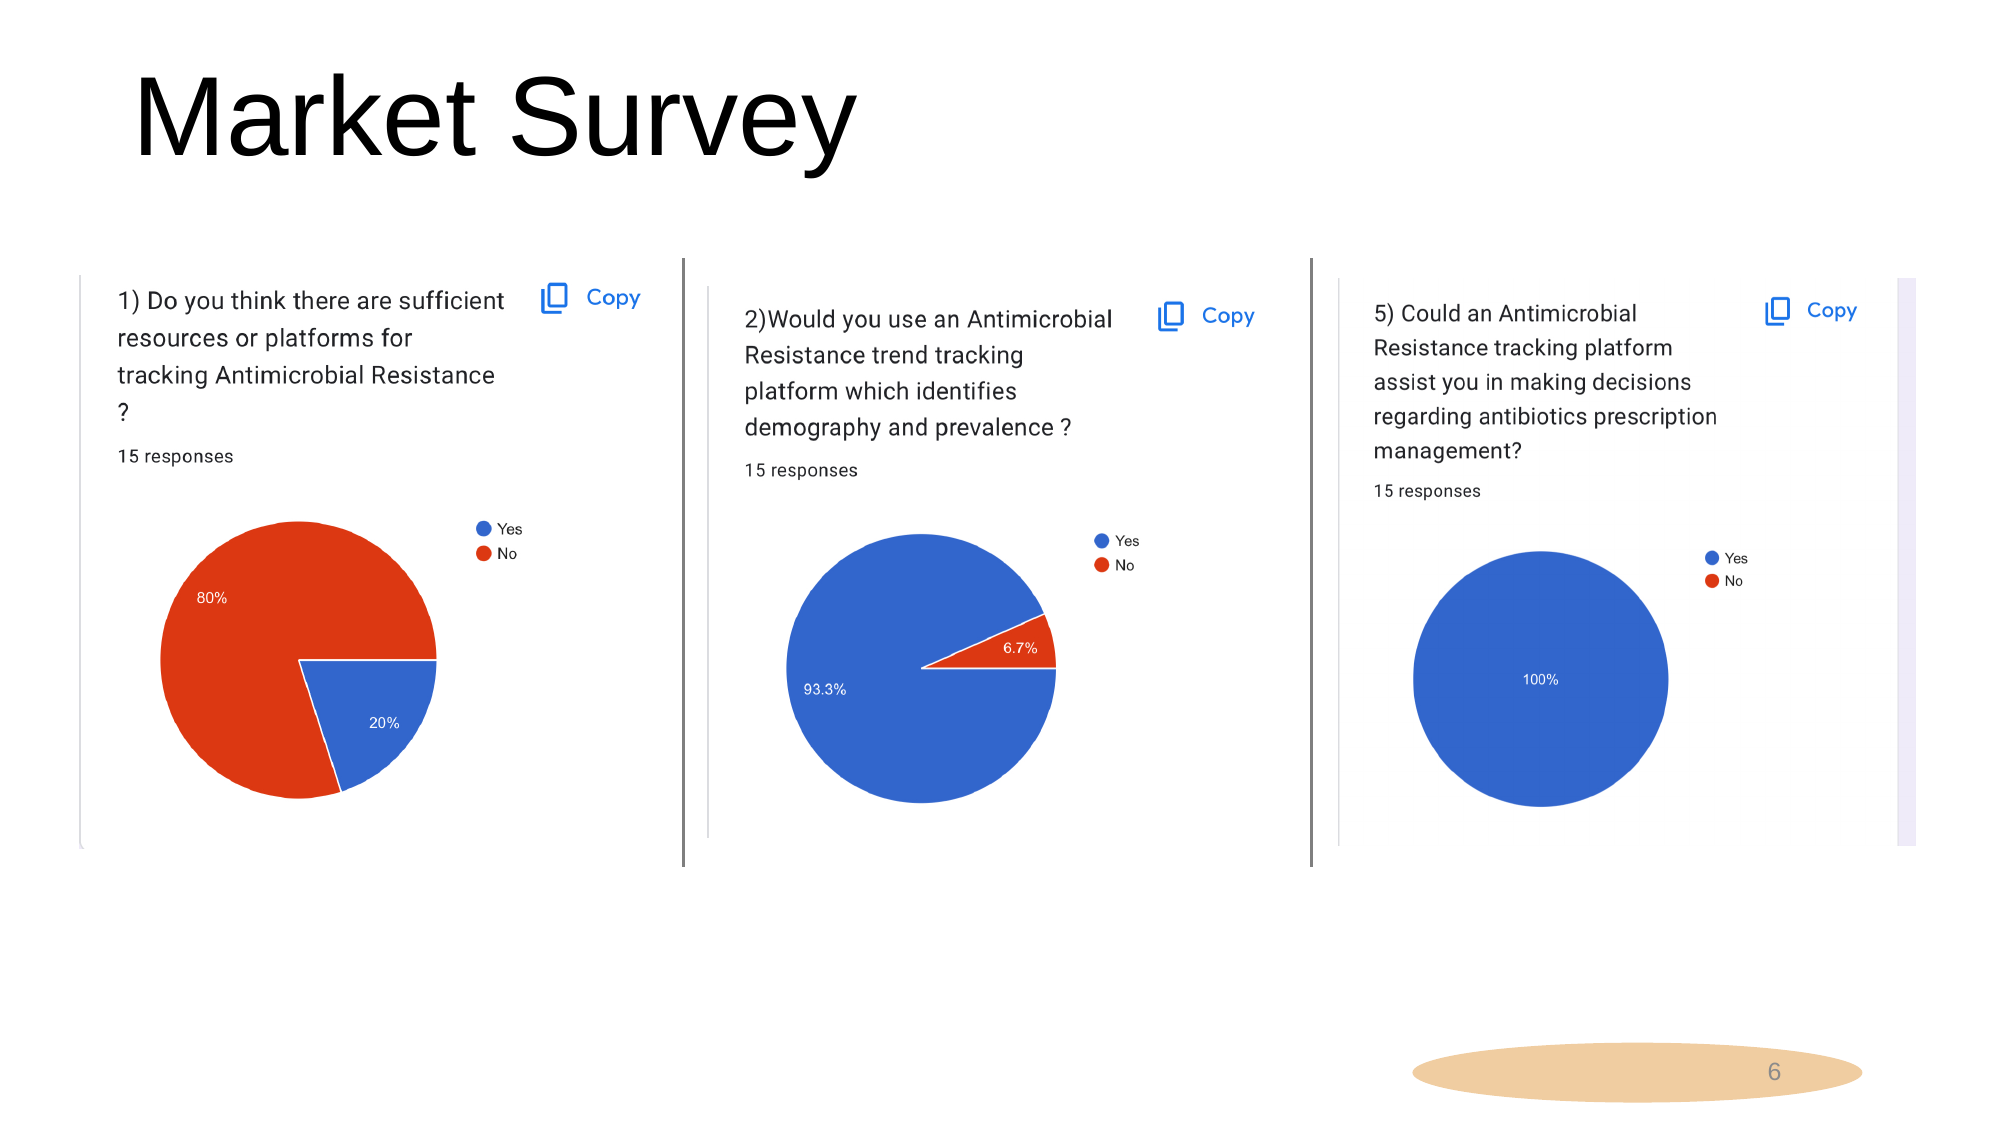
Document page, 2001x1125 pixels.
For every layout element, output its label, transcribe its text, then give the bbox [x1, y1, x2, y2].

text_box Market Survey [117, 35, 1339, 186]
picture [79, 275, 657, 849]
slide_number 6 [1412, 1042, 1863, 1103]
picture [1338, 278, 1916, 846]
picture [707, 286, 1288, 838]
